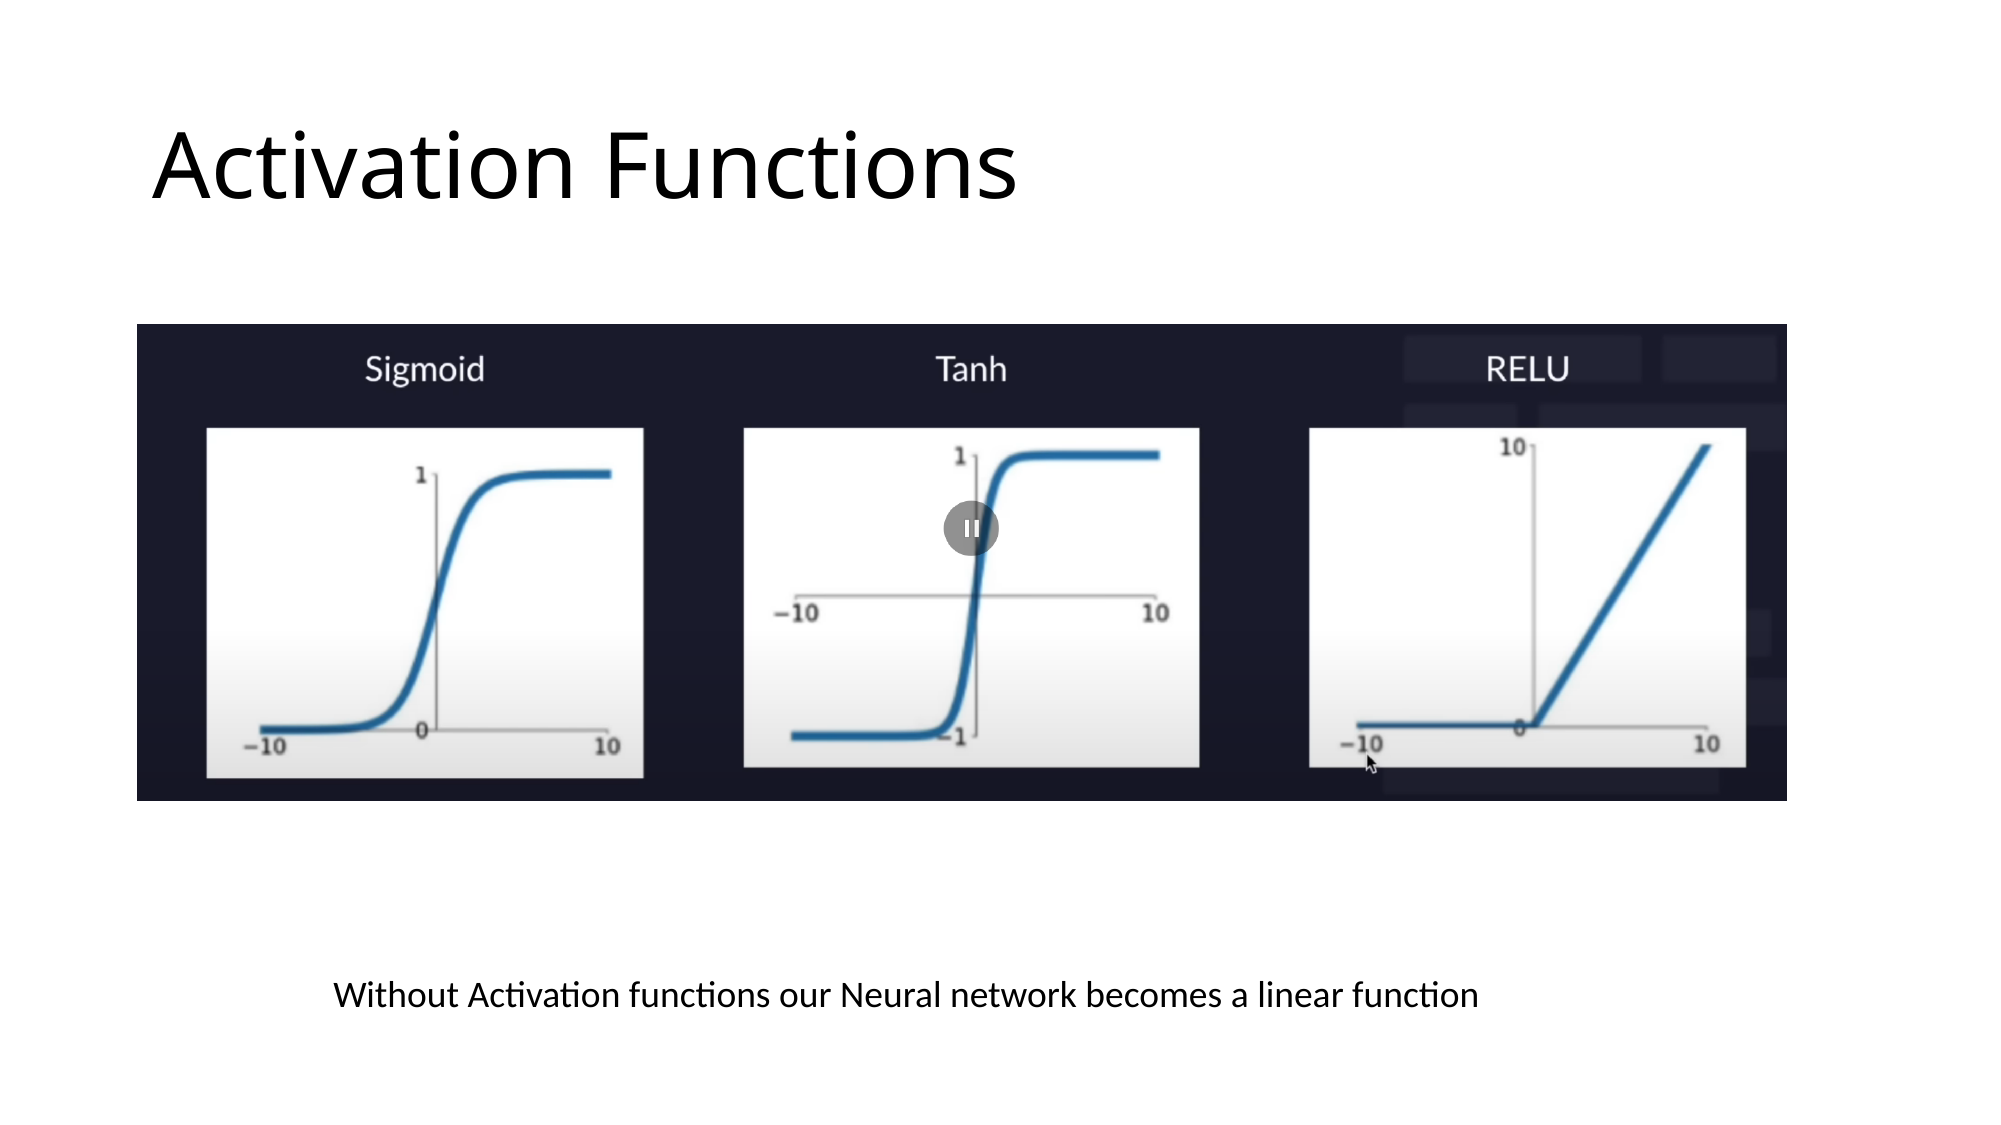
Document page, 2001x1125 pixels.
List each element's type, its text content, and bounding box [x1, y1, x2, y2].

title Activation Functions [137, 59, 1863, 278]
text_box Without Activation functions our Neural network becomes a linear function [318, 962, 1496, 1023]
picture [137, 324, 1787, 801]
